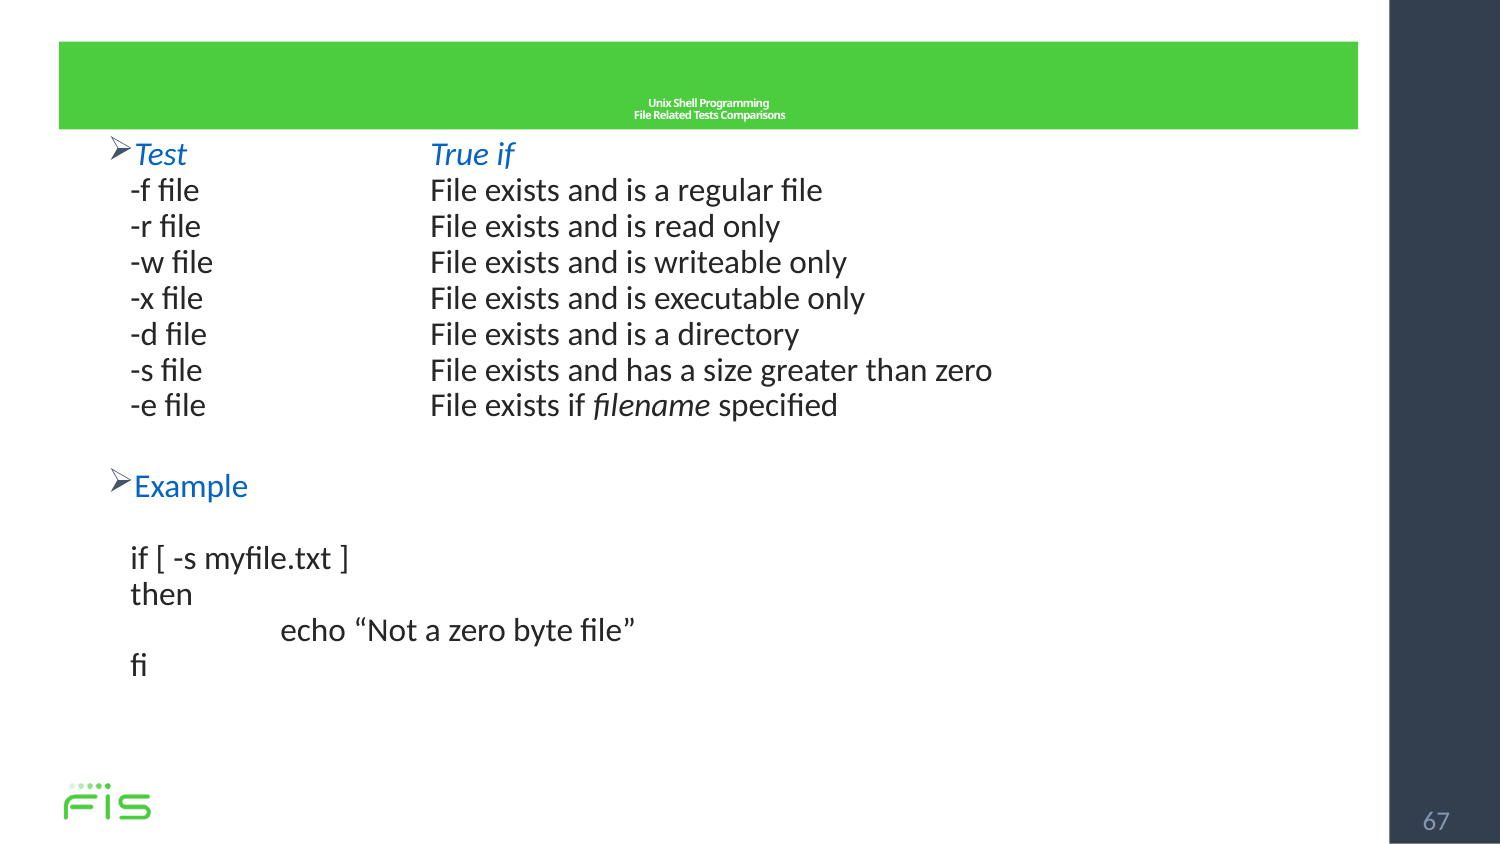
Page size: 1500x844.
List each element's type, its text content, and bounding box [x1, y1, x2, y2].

title Unix Shell Programming File Related Tests Comparisons [59, 41, 1359, 129]
slide_number 67 [1398, 796, 1475, 844]
list Test True if -f file File exists and is a regular file -r file File exists and is read only -w file File exists and is writeable only -x file File exists and is executable only -d file File exists and is a directory -s file File exists and has a size greater than zero -e file File exists if filename specified Example if [ -s myfile.txt ] then echo “Not a zero byte file” fi [59, 129, 1359, 829]
